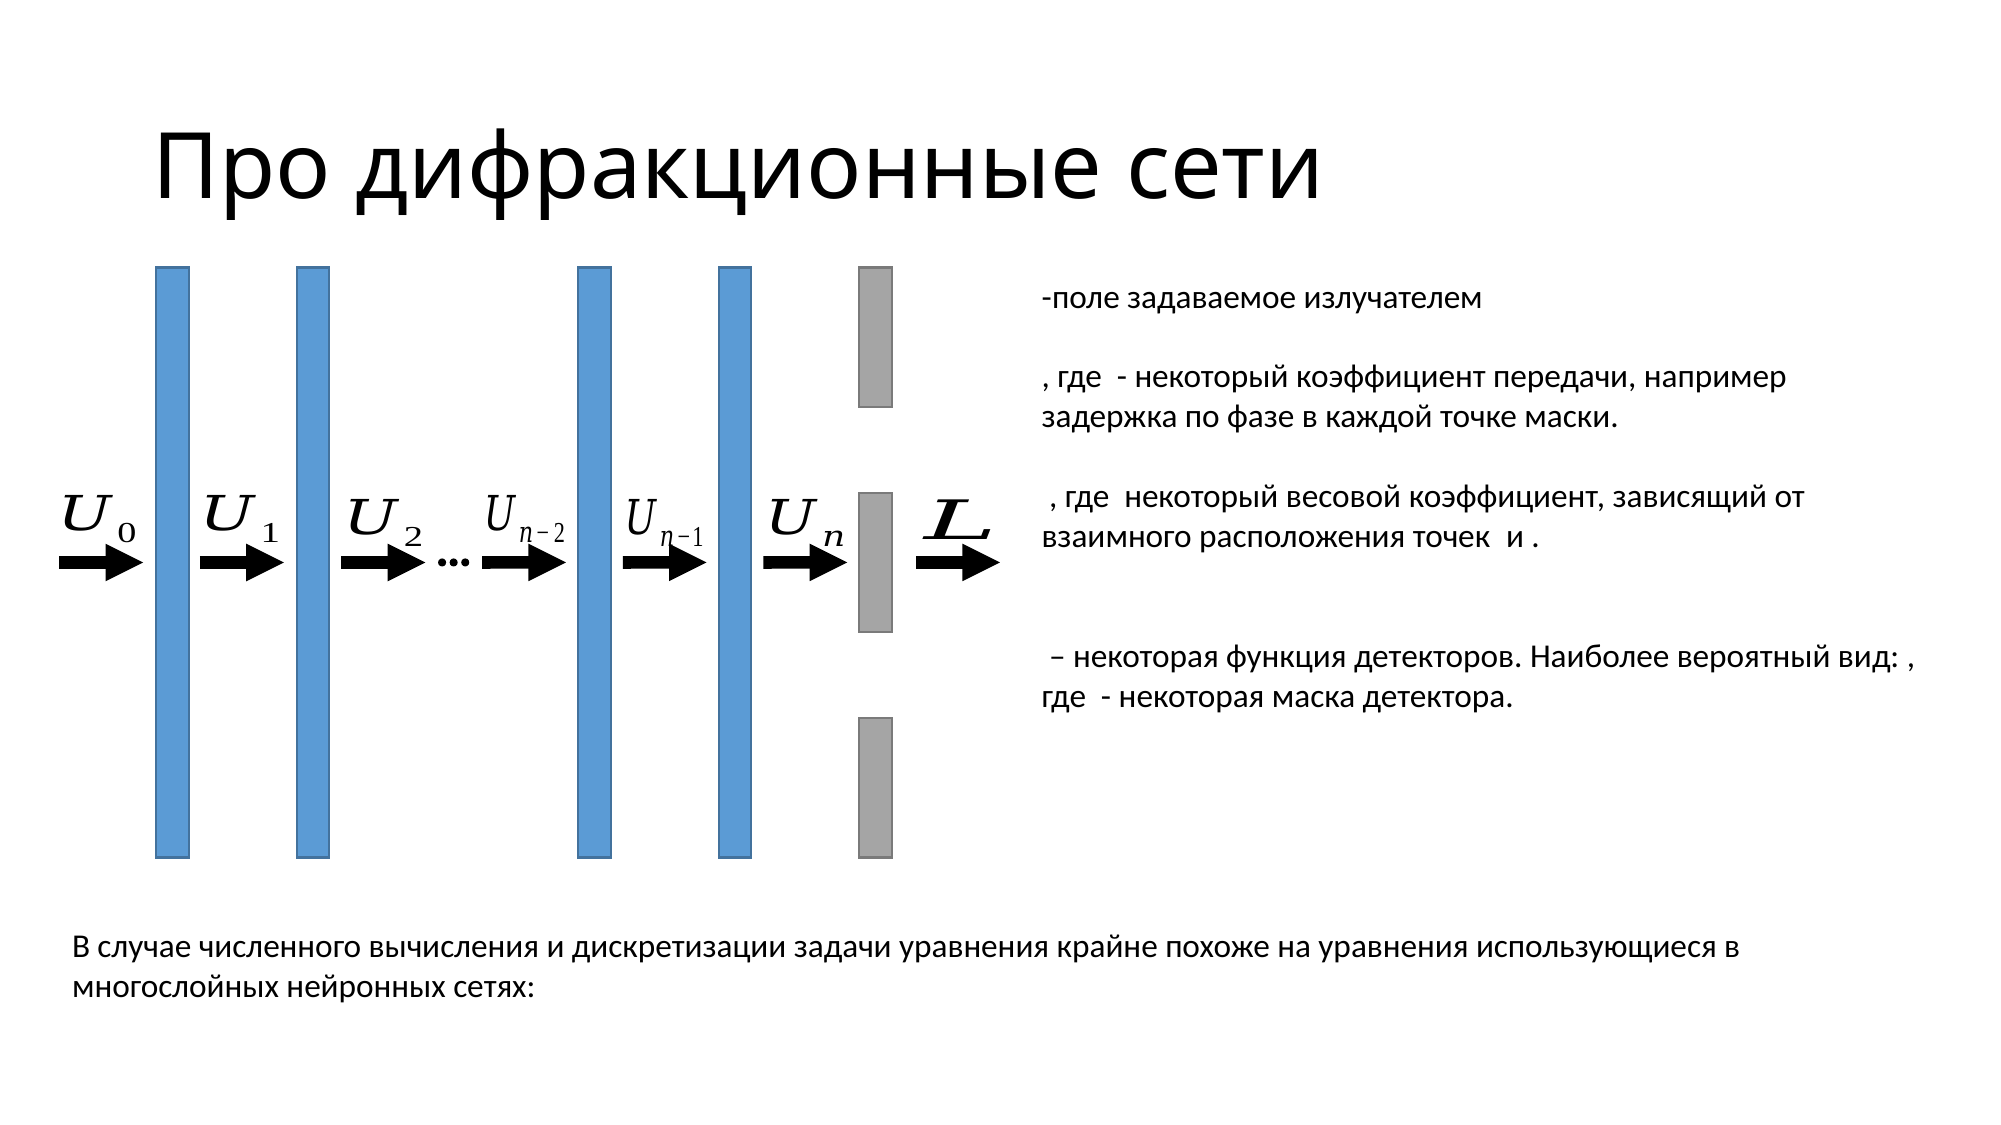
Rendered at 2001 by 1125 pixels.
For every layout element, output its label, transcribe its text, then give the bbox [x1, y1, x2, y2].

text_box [57, 267, 1000, 858]
title Про дифракционные сети [137, 59, 1863, 278]
